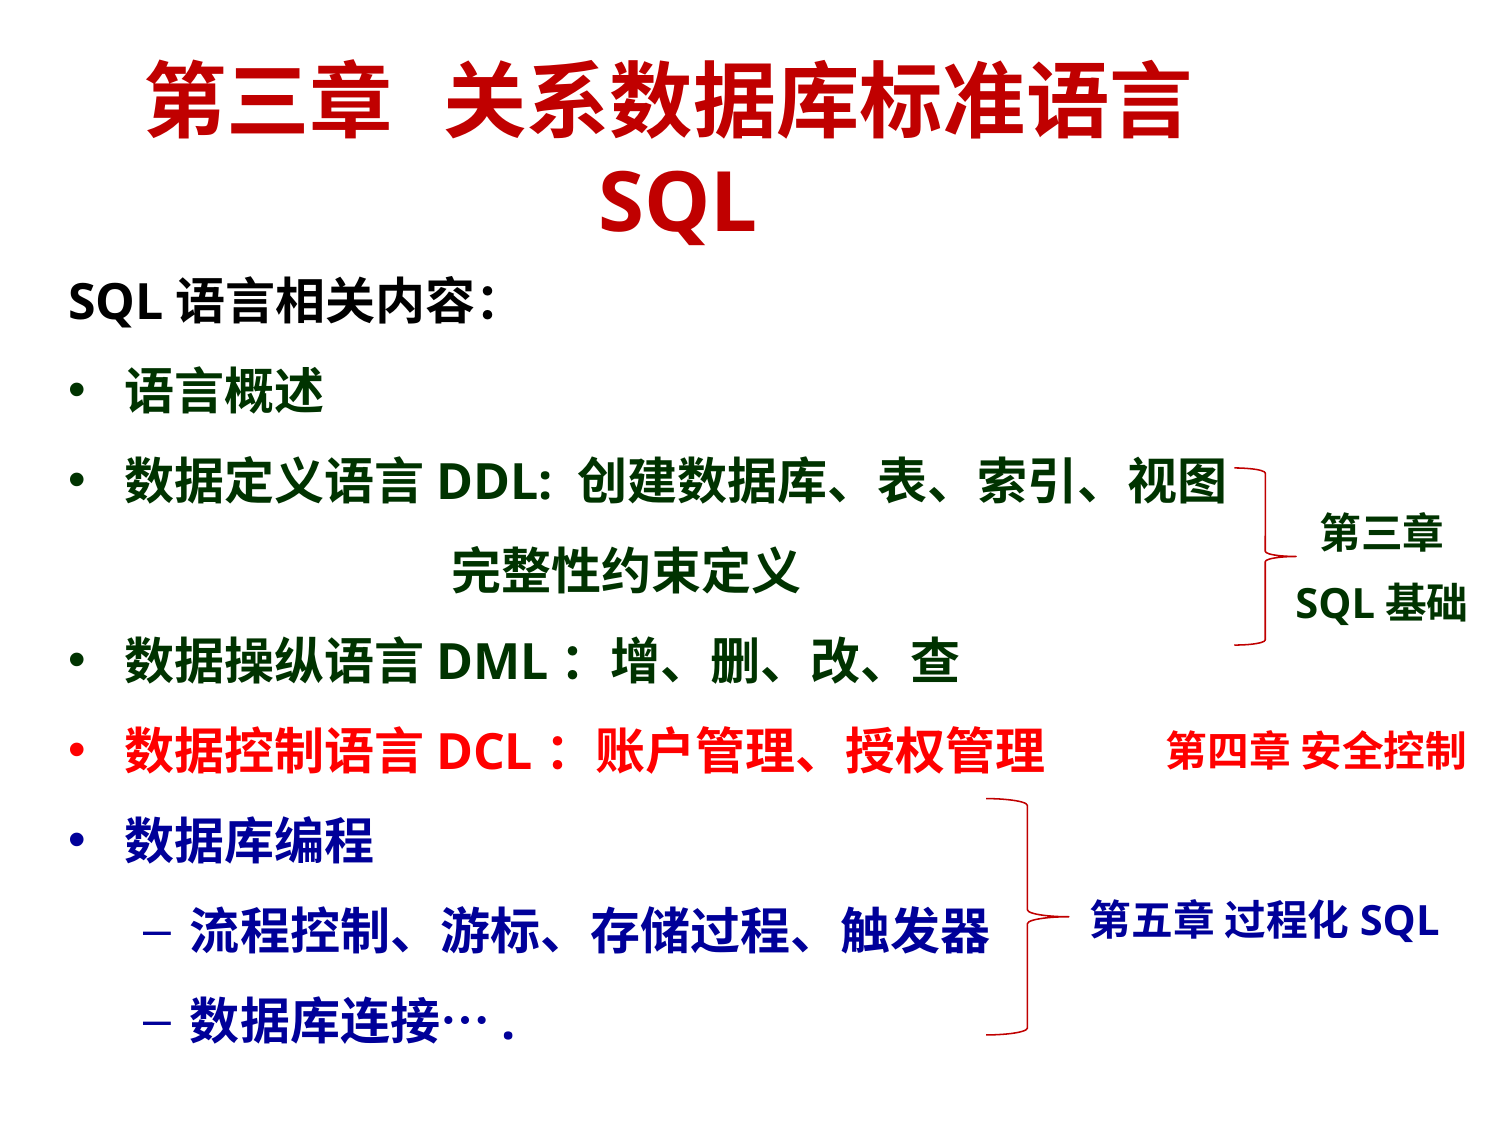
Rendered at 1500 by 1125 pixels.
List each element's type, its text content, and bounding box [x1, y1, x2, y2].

list SQL语言相关内容： 语言概述 数据定义语言DDL: 创建数据库、表、索引、视图 完整性约束定义 数据操纵语言DML：增、删、改、查 数据控制语言DCL：账户管理、授权管理 数据库编程 流程控制、游标、存储过程、触发器 数据库连接…. [53, 231, 1459, 1027]
text_box [986, 797, 1070, 1036]
title 第三章 关系数据库标准语言SQL [53, 54, 1304, 231]
text_box 第四章 安全控制 [1110, 696, 1483, 782]
text_box 第五章 过程化SQL [1074, 866, 1471, 952]
text_box [1234, 467, 1267, 646]
text_box 第三章 SQL基础 [1257, 479, 1500, 635]
